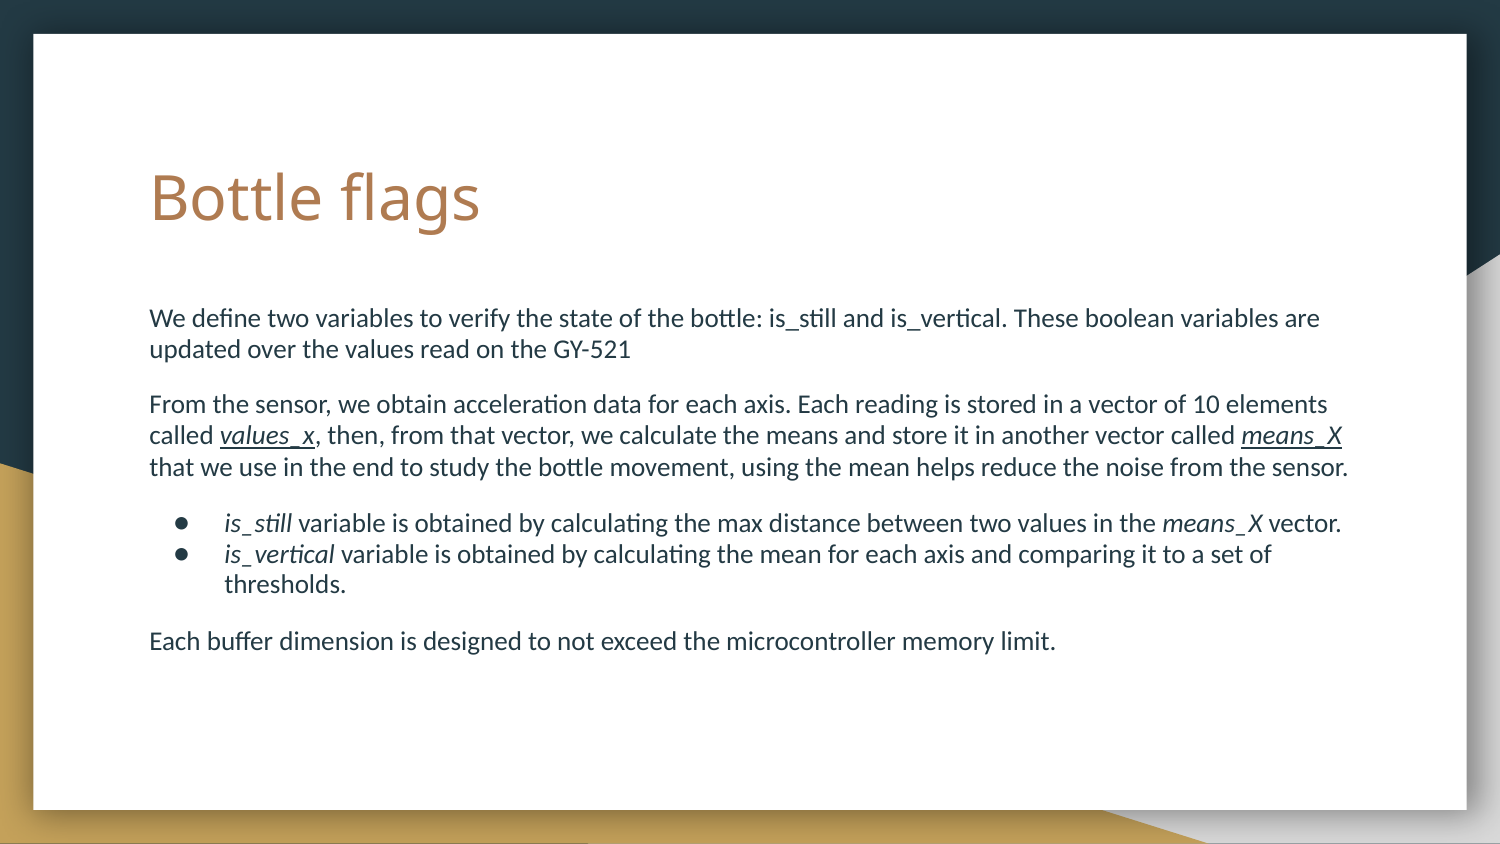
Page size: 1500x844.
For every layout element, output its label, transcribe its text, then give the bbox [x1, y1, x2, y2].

list We define two variables to verify the state of the bottle: is_still and is_vertical. These boolean variables are updated over the values read on the GY-521 From the sensor, we obtain acceleration data for each axis. Each reading is stored in a vector of 10 elements called values_x, then, from that vector, we calculate the means and store it in another vector called means_X that we use in the end to study the bottle movement, using the mean helps reduce the noise from the sensor. is_still variable is obtained by calculating the max distance between two values in the means_X vector. is_vertical variable is obtained by calculating the mean for each axis and comparing it to a set of thresholds. Each buffer dimension is designed to not exceed the microcontroller memory limit. [134, 287, 1366, 758]
title Bottle flags [134, 138, 1366, 287]
